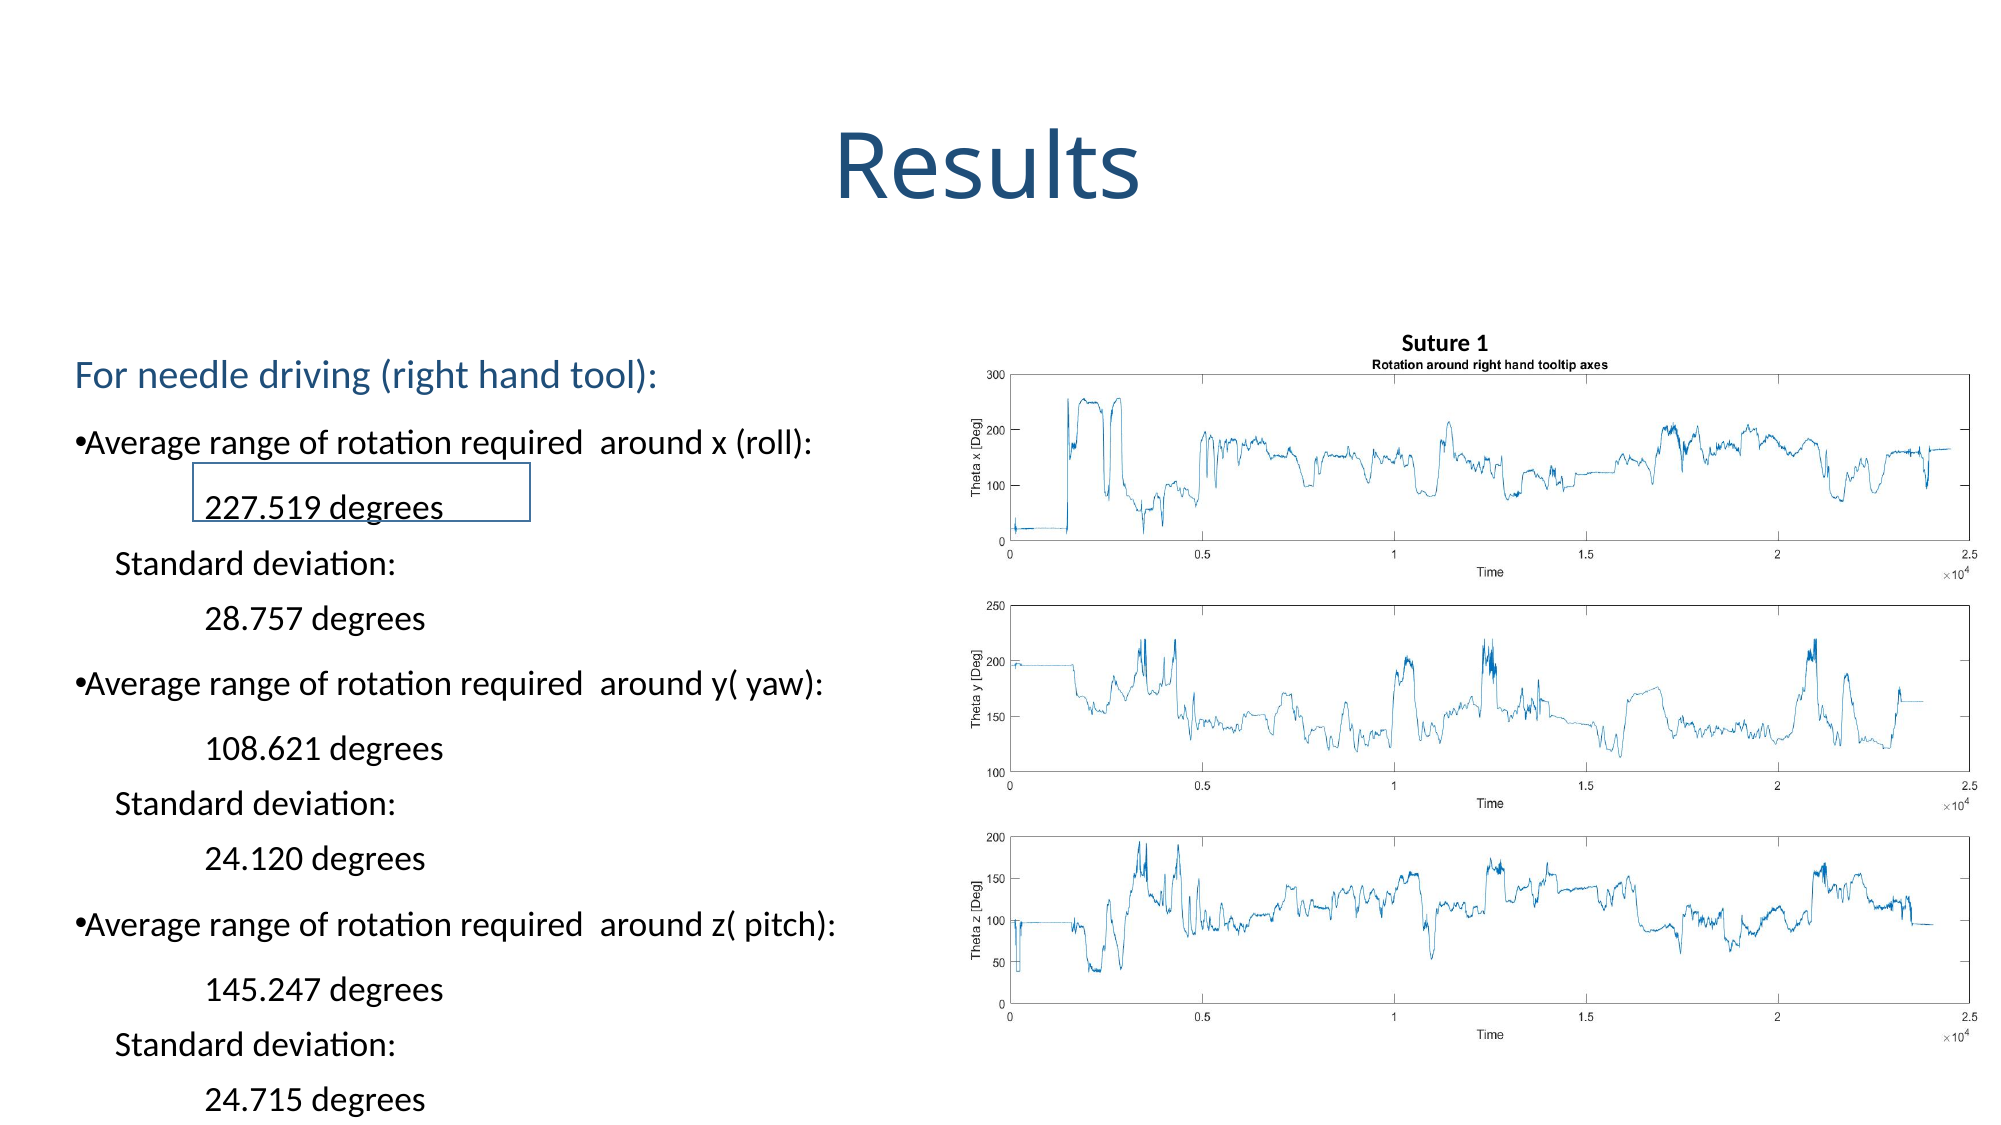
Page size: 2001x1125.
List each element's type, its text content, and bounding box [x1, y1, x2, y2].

title Results [137, 59, 1863, 278]
picture [955, 320, 2001, 1088]
text_box [192, 462, 531, 522]
text_box For needle driving (right hand tool): Average range of rotation required around x (roll): 227.519 degrees Standard deviation: 28.757 degrees Average range of rotation required around y( yaw): 108.621 degrees Standard deviation: 24.120 degrees Average range of rotation required around z( pitch): 145.247 degrees Standard deviation: 24.715 degrees [59, 346, 1369, 1125]
